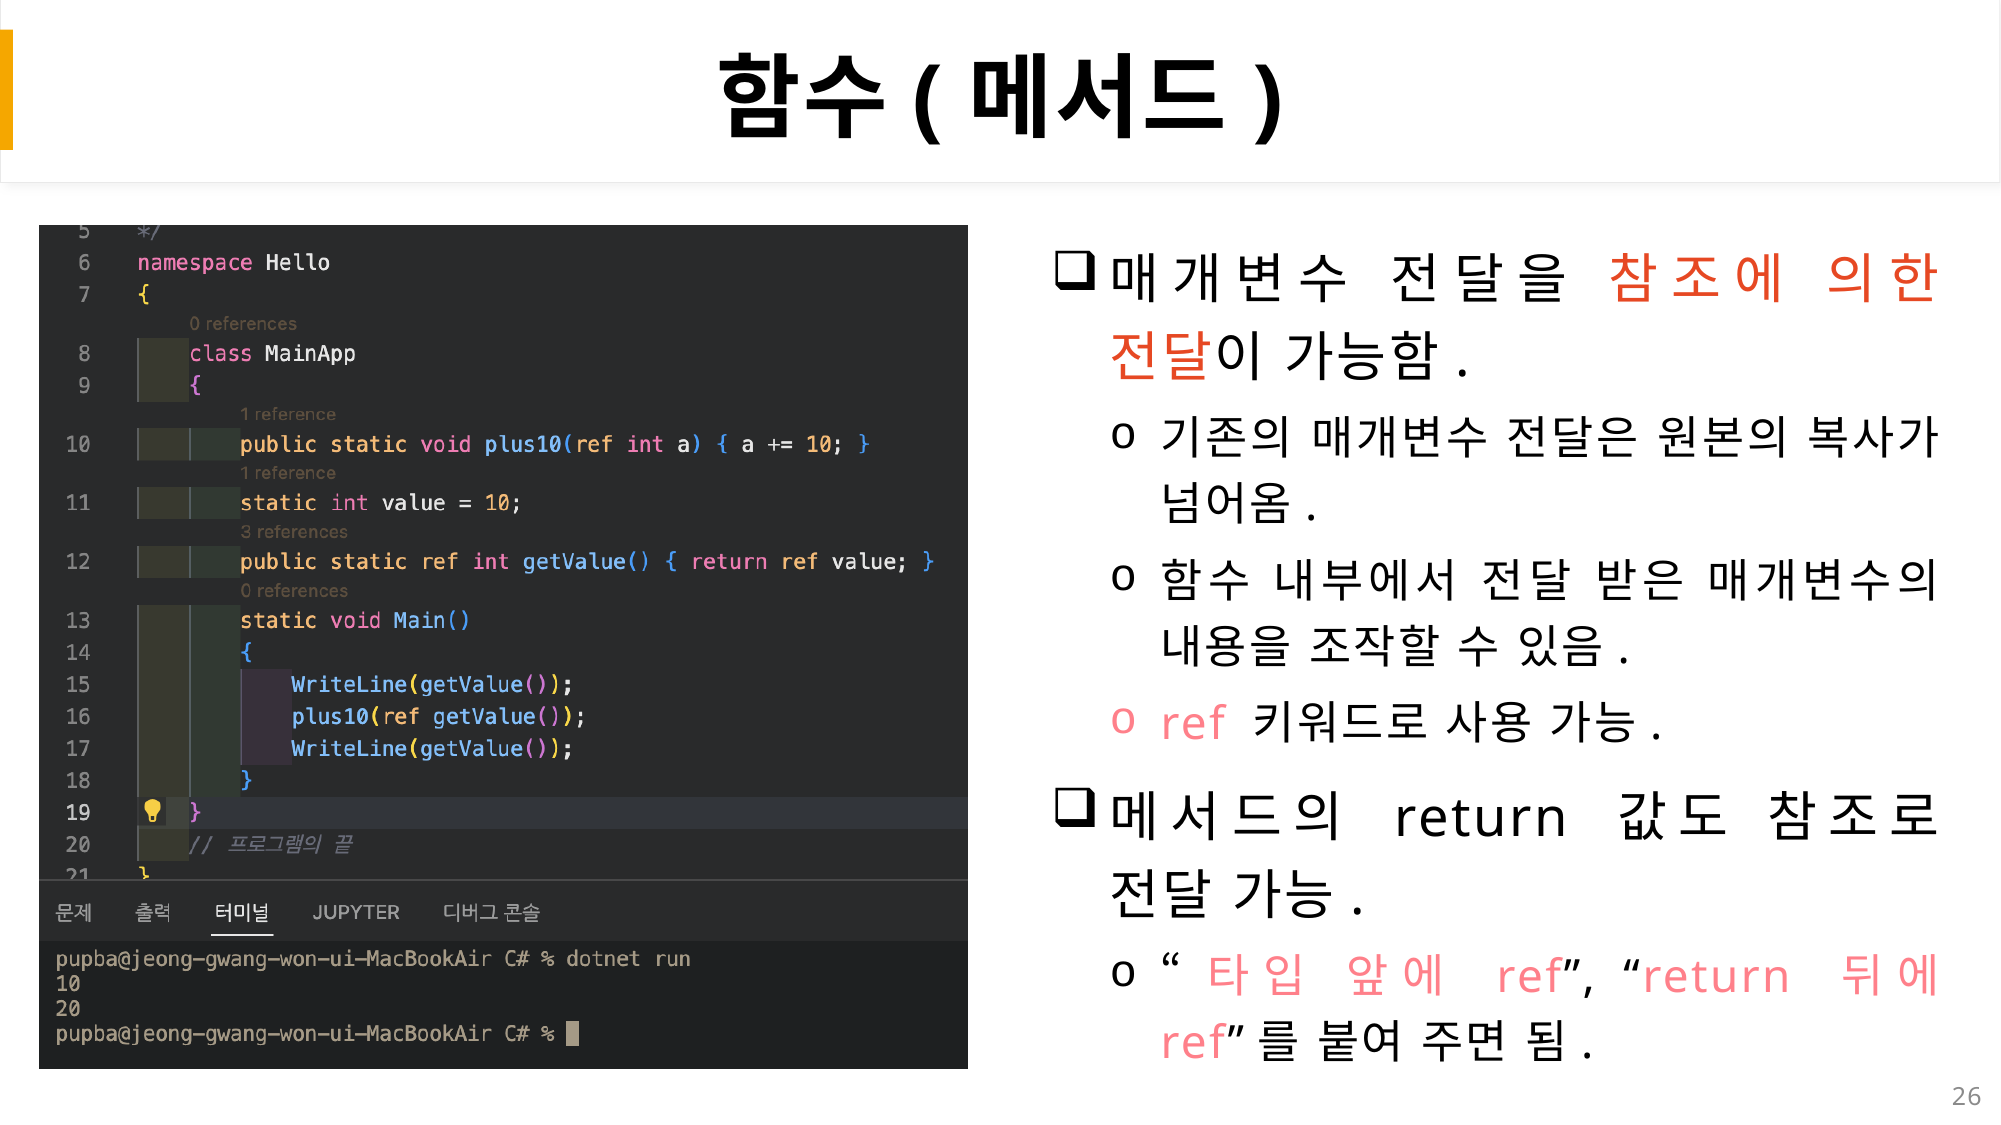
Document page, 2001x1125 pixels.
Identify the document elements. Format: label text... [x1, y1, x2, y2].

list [39, 225, 968, 1069]
list 매개변수 전달을 참조에 의한 전달이 가능함. 기존의 매개변수 전달은 원본의 복사가 넘어옴. 함수 내부에서 전달 받은 매개변수의 내용을 조작할 수 있음. ref 키워드로 사용 가능. 메서드의 return 값도 참조로 전달 가능. “타입 앞에 ref”, “return 뒤에 ref”를 붙여 주면 됨. [1032, 213, 1961, 1081]
title 함수(메서드) [39, 29, 1961, 150]
